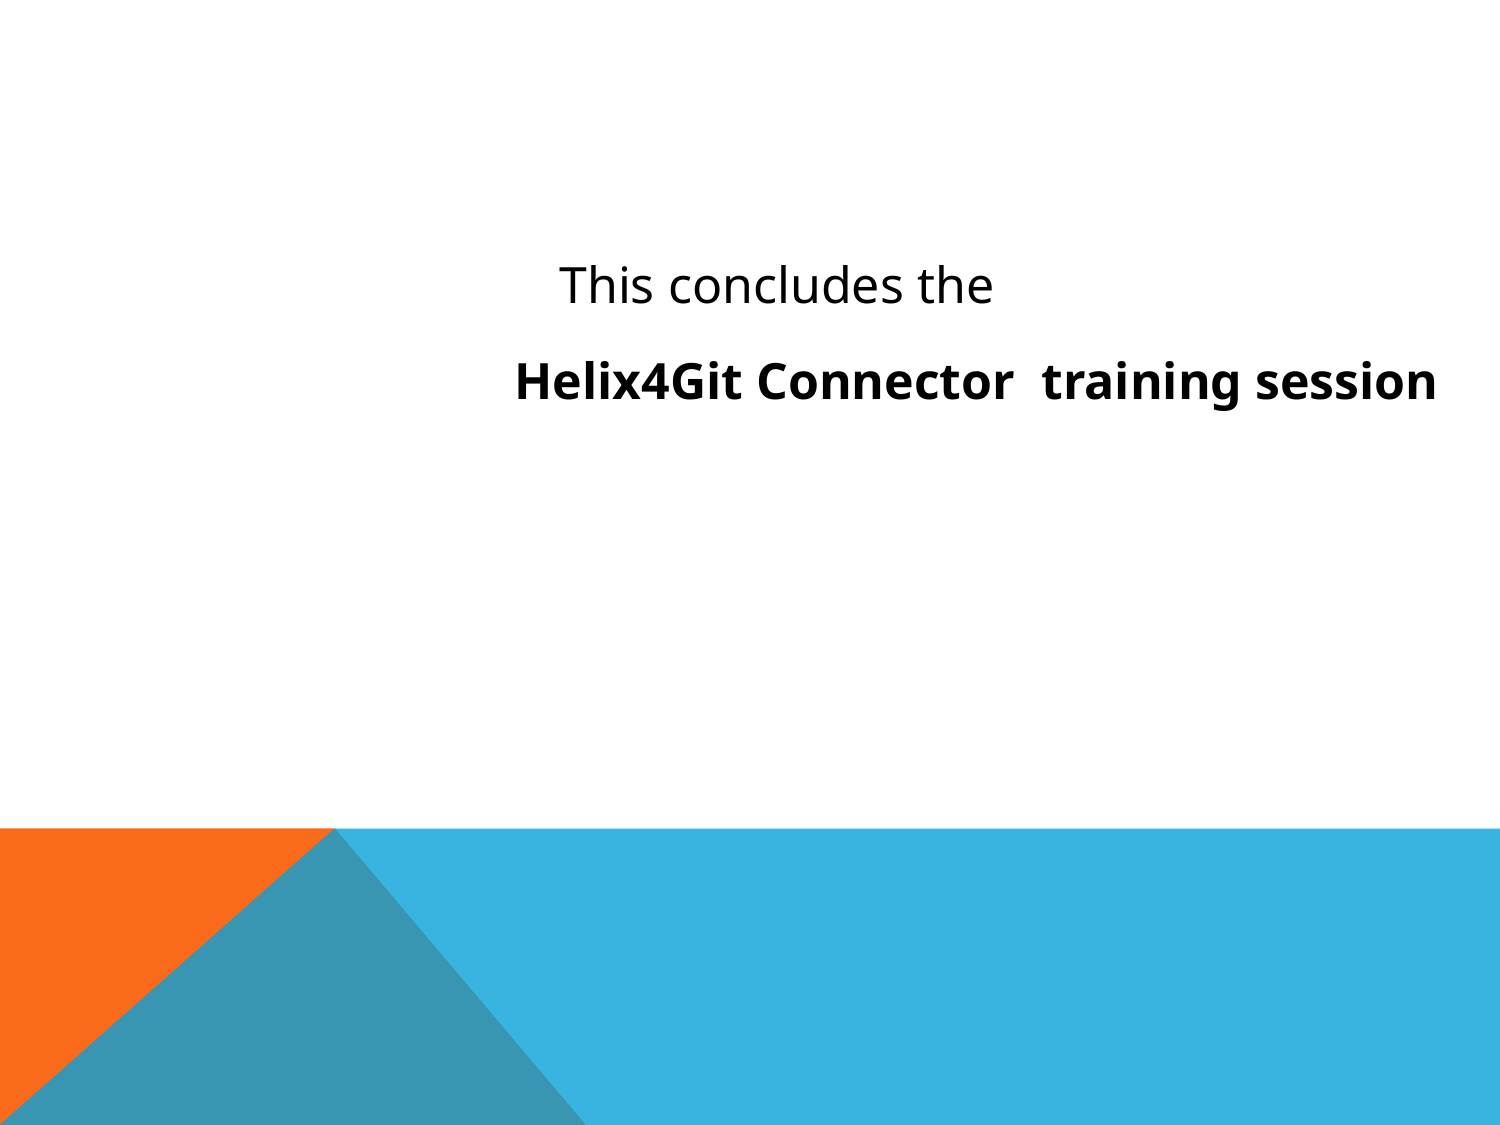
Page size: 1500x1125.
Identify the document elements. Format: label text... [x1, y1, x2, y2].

text_box This concludes the [544, 245, 1023, 321]
text_box Helix4Git Connector training session [499, 342, 1454, 417]
